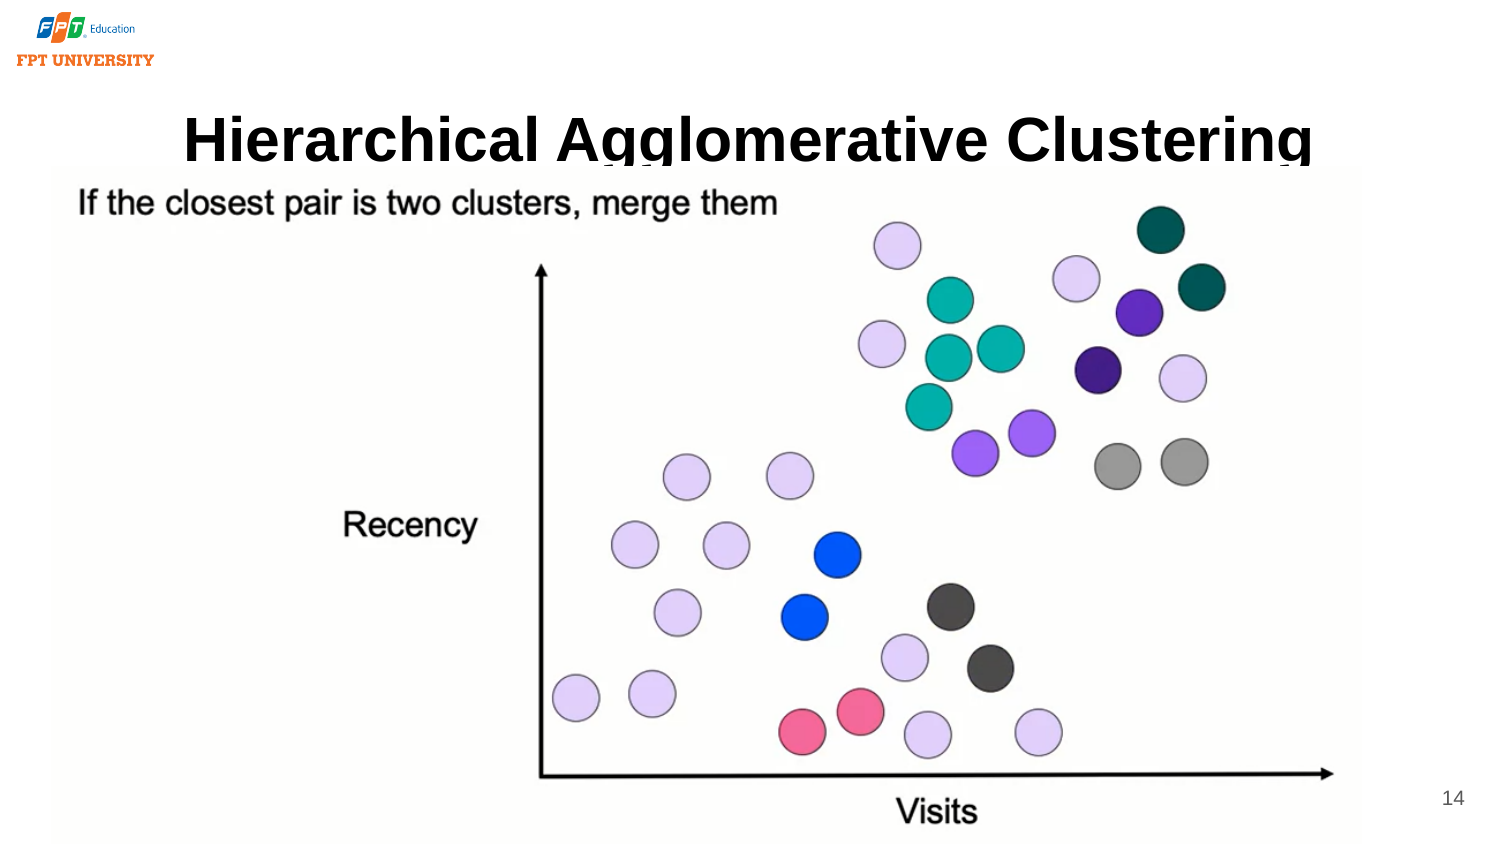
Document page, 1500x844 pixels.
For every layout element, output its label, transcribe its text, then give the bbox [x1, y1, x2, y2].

title Hierarchical Agglomerative Clustering [51, 72, 1449, 167]
picture [11, 1, 160, 77]
slide_number 14 [1389, 764, 1480, 830]
picture [50, 166, 1362, 844]
